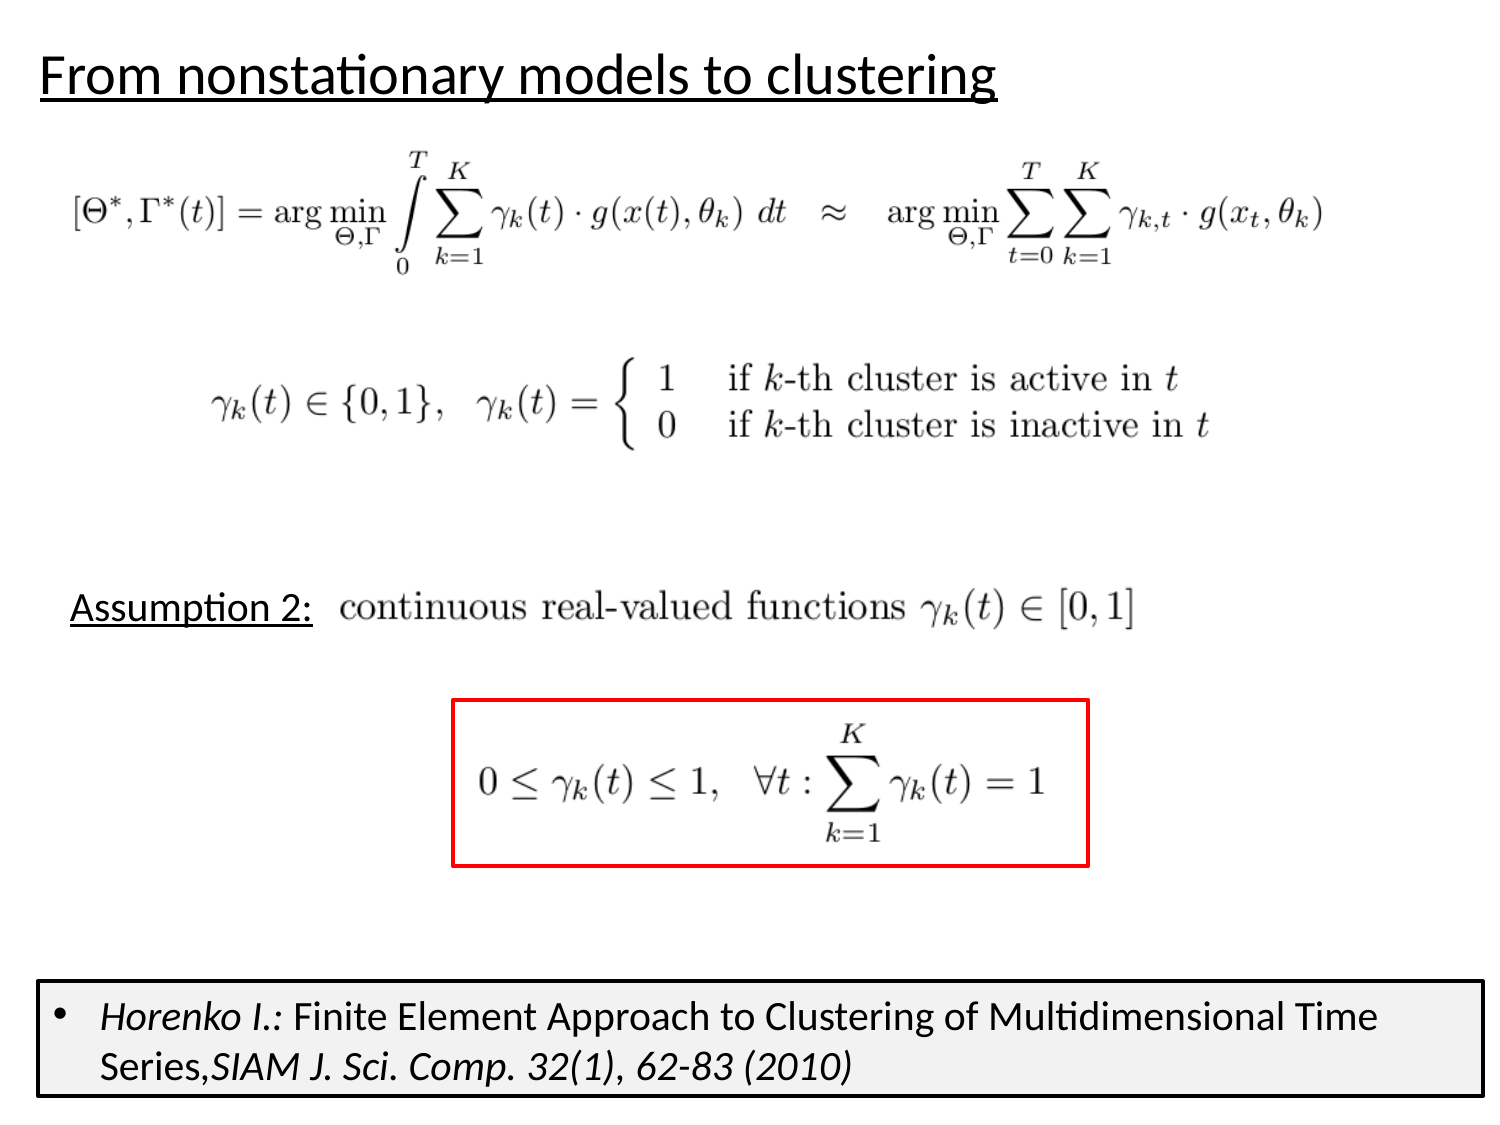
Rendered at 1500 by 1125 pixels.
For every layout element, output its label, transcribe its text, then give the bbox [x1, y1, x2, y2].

picture [469, 722, 1051, 850]
title From nonstationary models to clustering [24, 24, 1375, 118]
picture [53, 135, 1347, 291]
picture [335, 580, 1141, 639]
text_box Assumption 2: [55, 572, 328, 638]
text_box [451, 698, 1090, 868]
text_box Horenko I.: Finite Element Approach to Clustering of Multidimensional Time Series, SIAM J. Sci. Comp. 32(1), 62-83 (2010) [36, 979, 1485, 1098]
picture [211, 344, 1222, 456]
